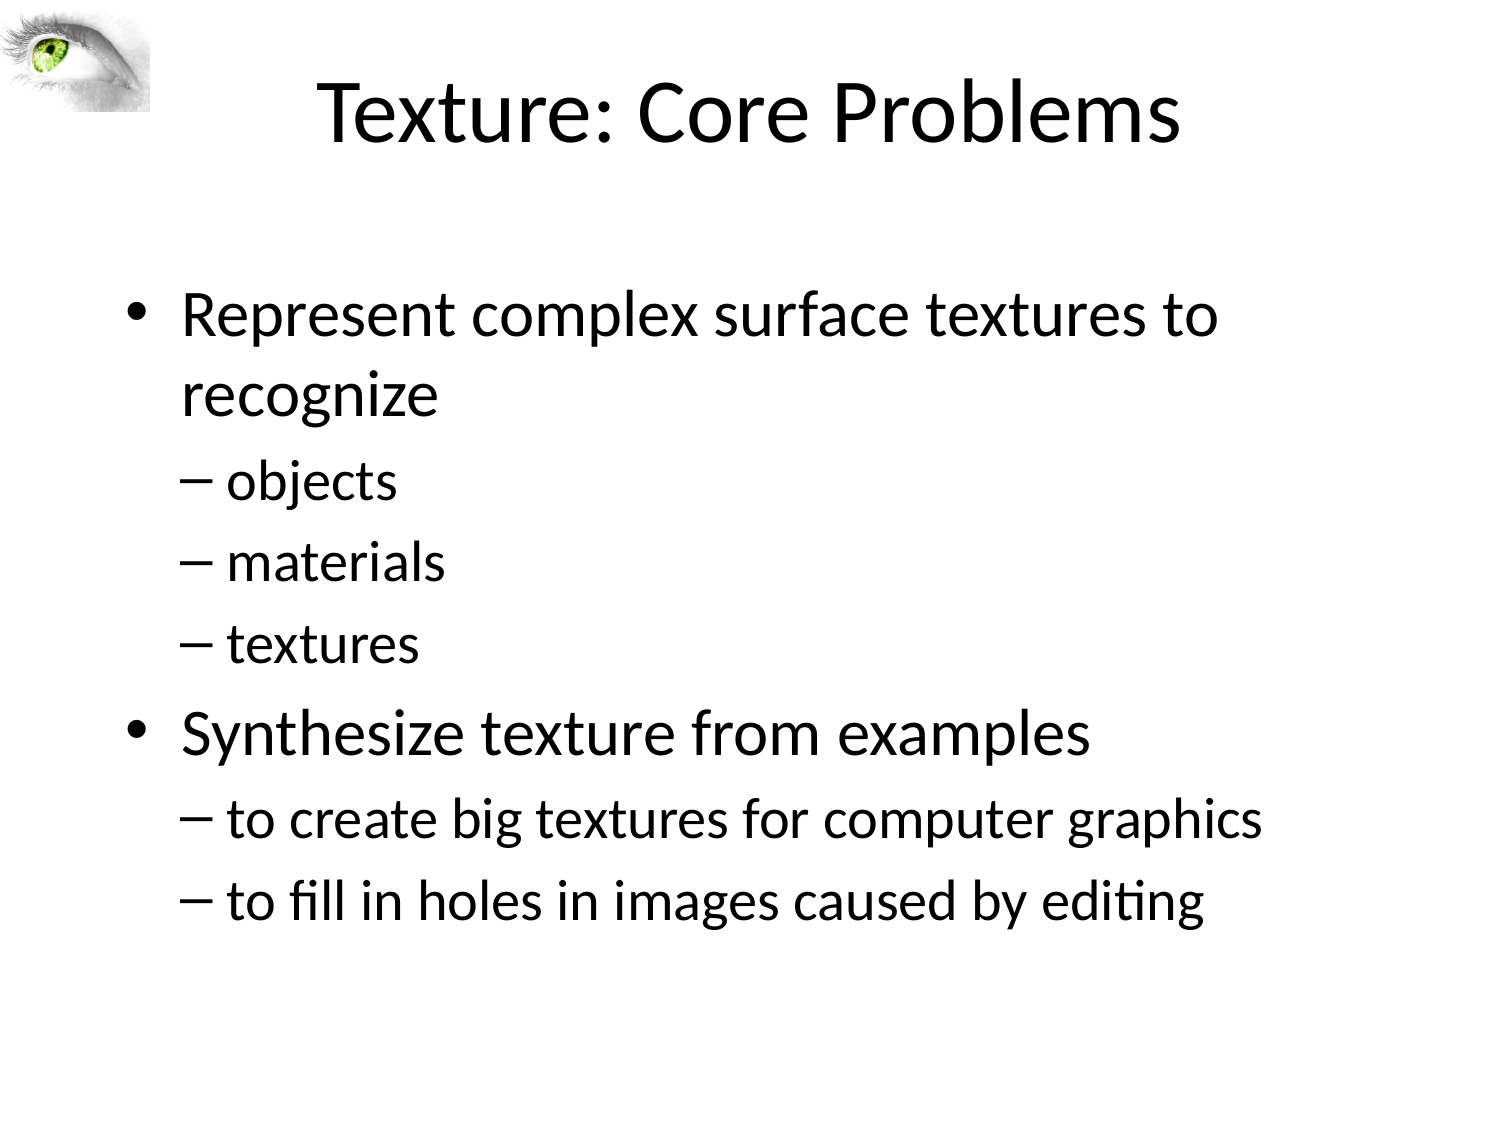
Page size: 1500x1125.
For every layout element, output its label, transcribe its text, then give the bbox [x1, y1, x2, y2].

title Texture: Core Problems [75, 12, 1425, 200]
list Represent complex surface textures to recognize objects materials textures Synthesize texture from examples to create big textures for computer graphics to fill in holes in images caused by editing [75, 262, 1425, 1005]
picture [0, 0, 150, 112]
